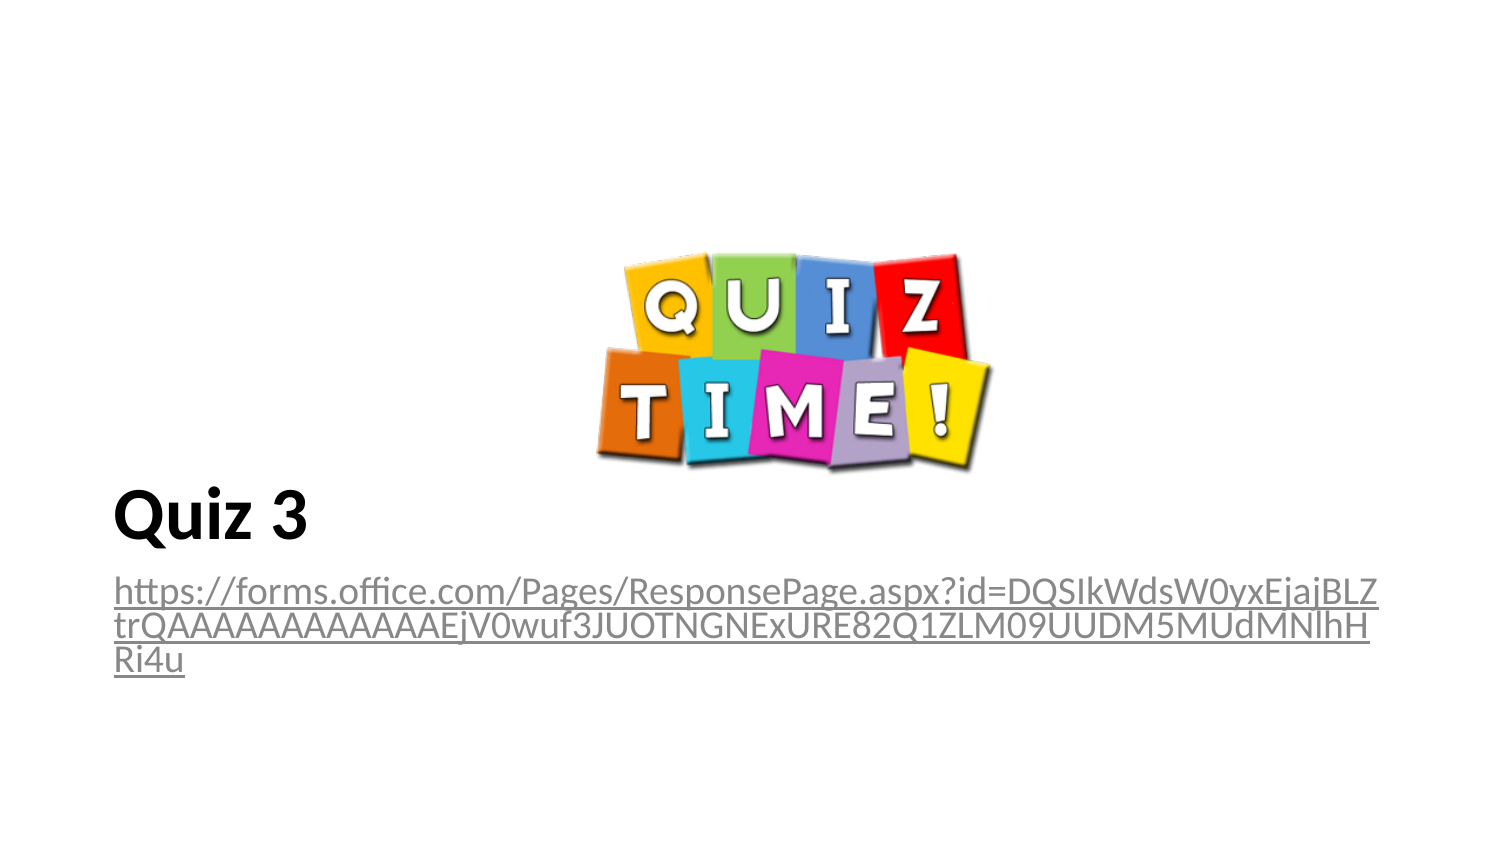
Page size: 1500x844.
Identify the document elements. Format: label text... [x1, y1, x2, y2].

title Quiz 3 [102, 210, 1397, 562]
list https://forms.office.com/Pages/ResponsePage.aspx?id=DQSIkWdsW0yxEjajBLZtrQAAAAAAAAAAAAEjV0wuf3JUOTNGNExURE82Q1ZLM09UUDM5MUdMNlhHRi4u [102, 564, 1397, 750]
picture [587, 245, 999, 477]
